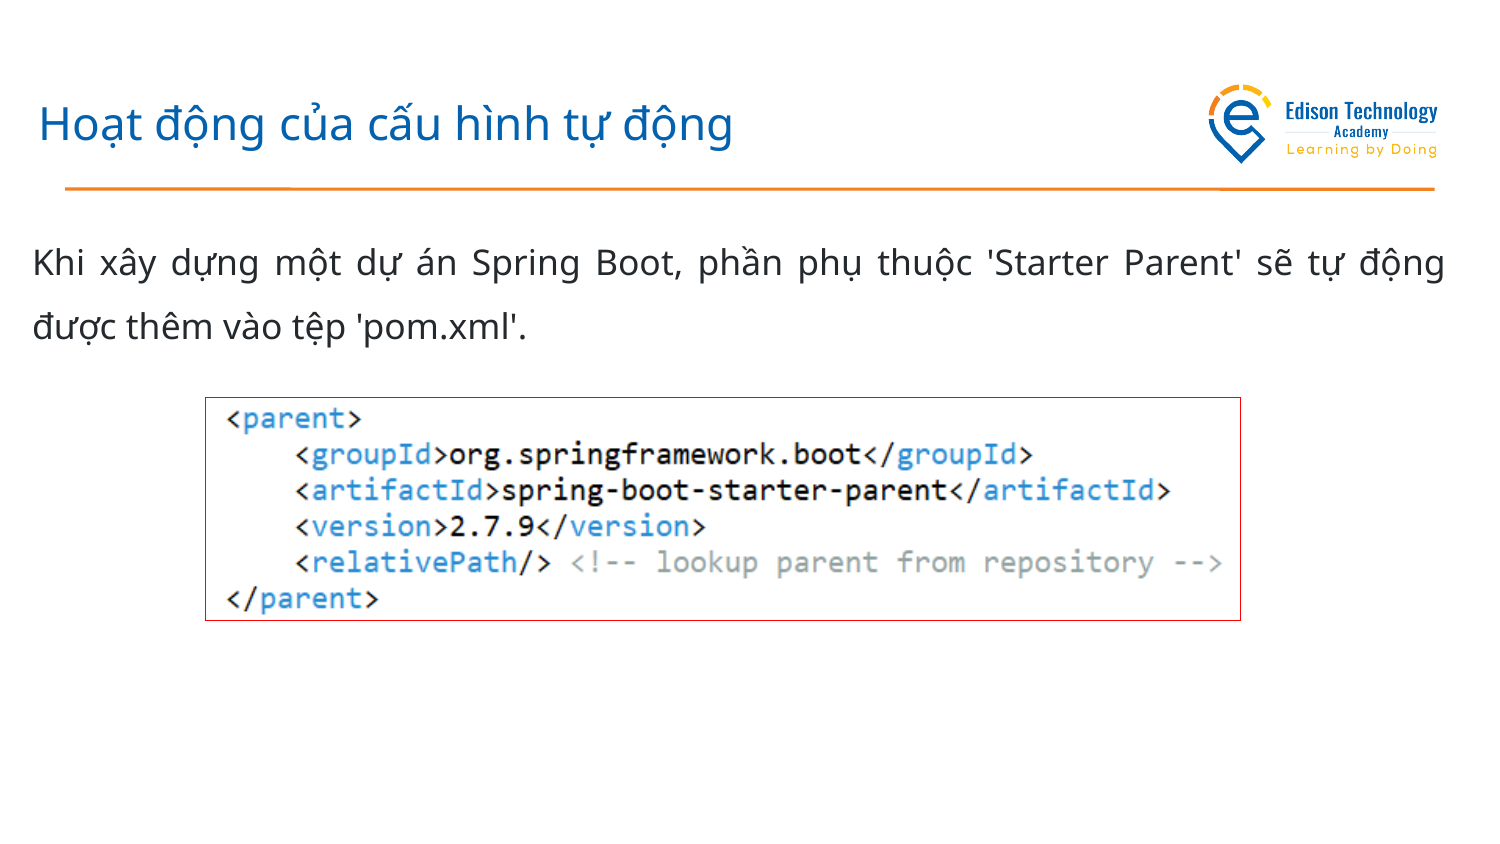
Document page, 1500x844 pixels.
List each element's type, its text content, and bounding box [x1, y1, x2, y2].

picture [1147, 83, 1500, 167]
text_box Khi xây dựng một dự án Spring Boot, phần phụ thuộc 'Starter Parent' sẽ tự động được thêm vào tệp 'pom.xml'. [17, 211, 1462, 355]
picture [205, 396, 1241, 621]
title Hoạt động của cấu hình tự động [23, 36, 1353, 165]
